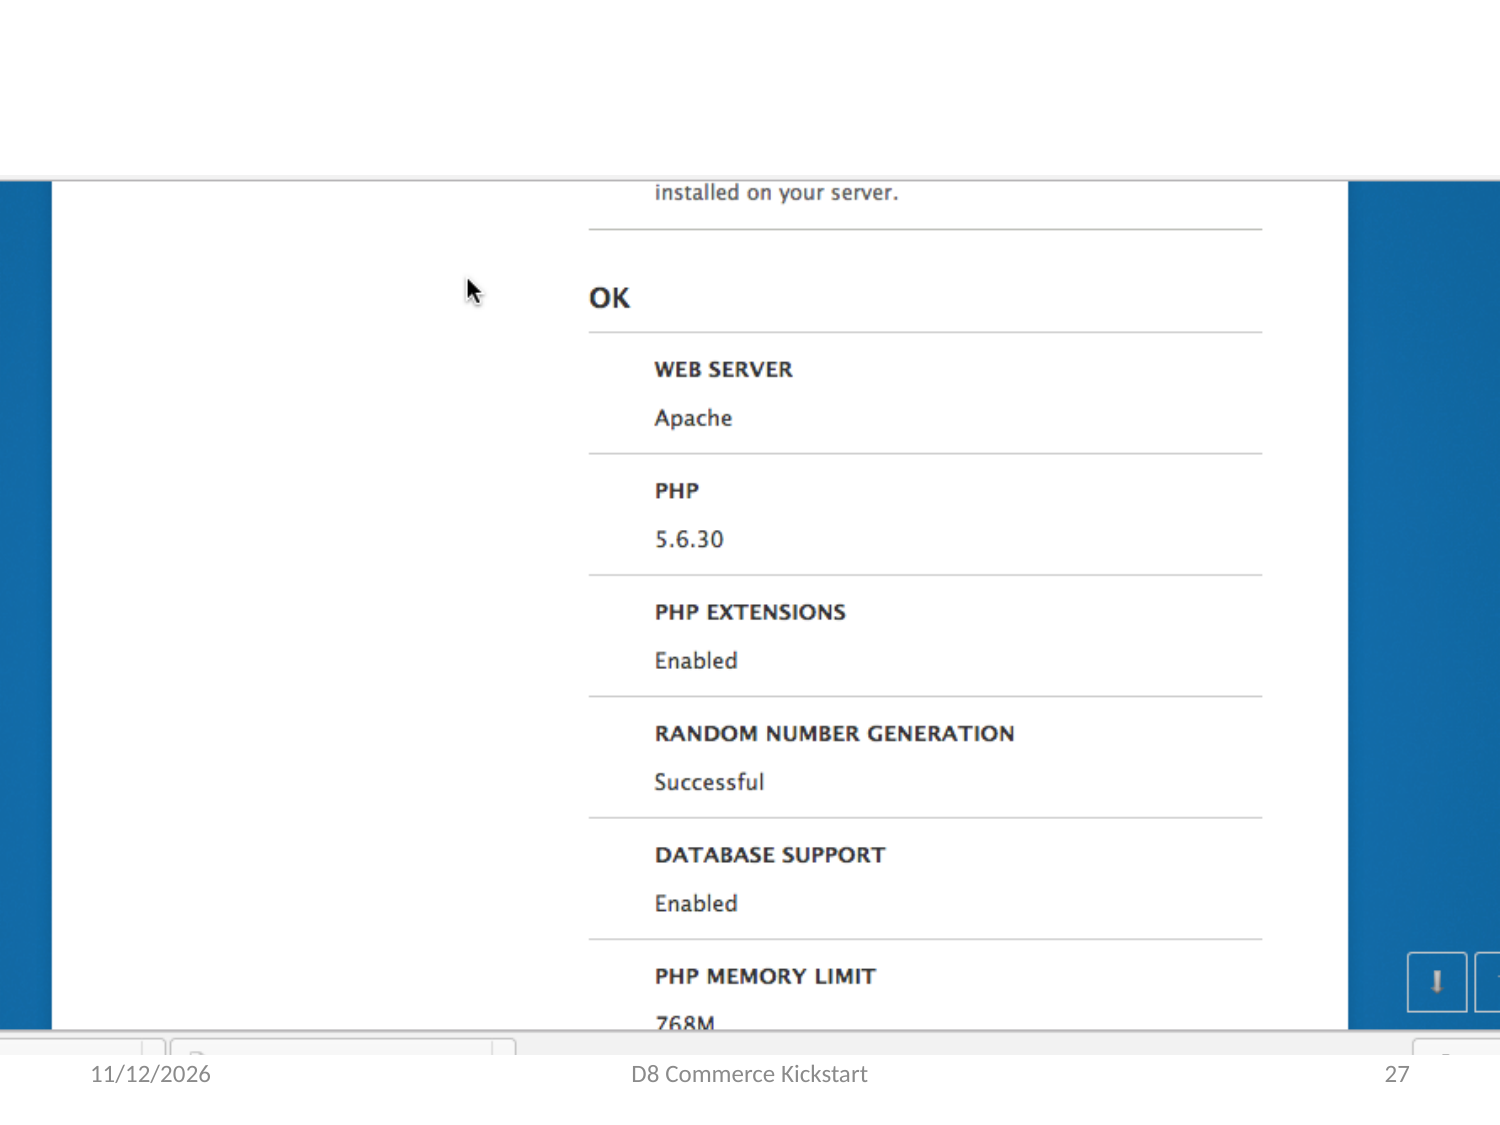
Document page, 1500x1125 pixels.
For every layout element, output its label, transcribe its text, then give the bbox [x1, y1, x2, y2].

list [0, 175, 1500, 1055]
footer D8 Commerce Kickstart [512, 1063, 988, 1103]
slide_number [75, 1063, 425, 1103]
slide_number 27 [1074, 1063, 1425, 1103]
